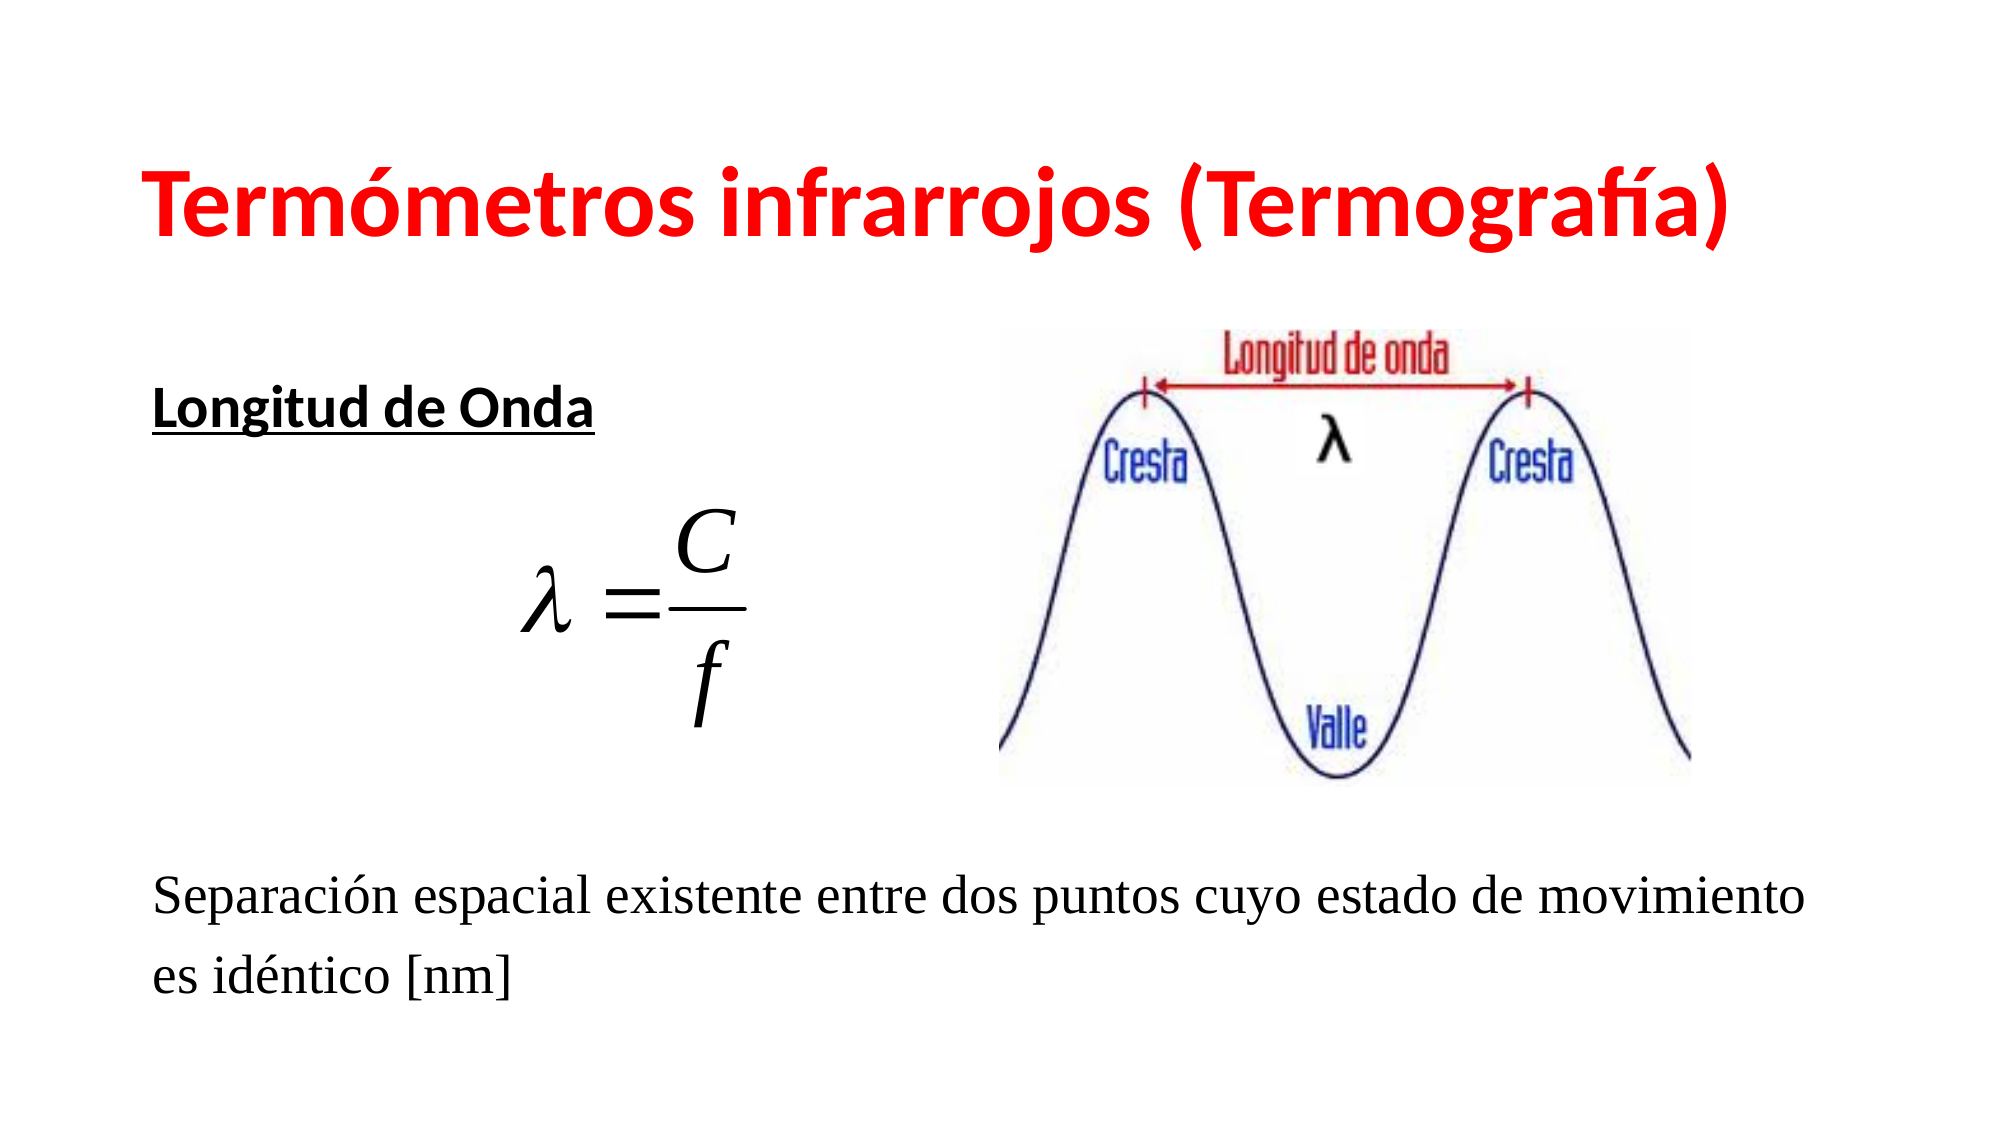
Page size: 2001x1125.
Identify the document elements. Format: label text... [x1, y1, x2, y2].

text_box Termómetros infrarrojos (Termografía) [126, 128, 1834, 264]
list Longitud de Onda Separación espacial existente entre dos puntos cuyo estado de movimiento es idéntico [nm] [137, 299, 1863, 1014]
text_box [505, 481, 761, 745]
picture [999, 329, 1707, 787]
